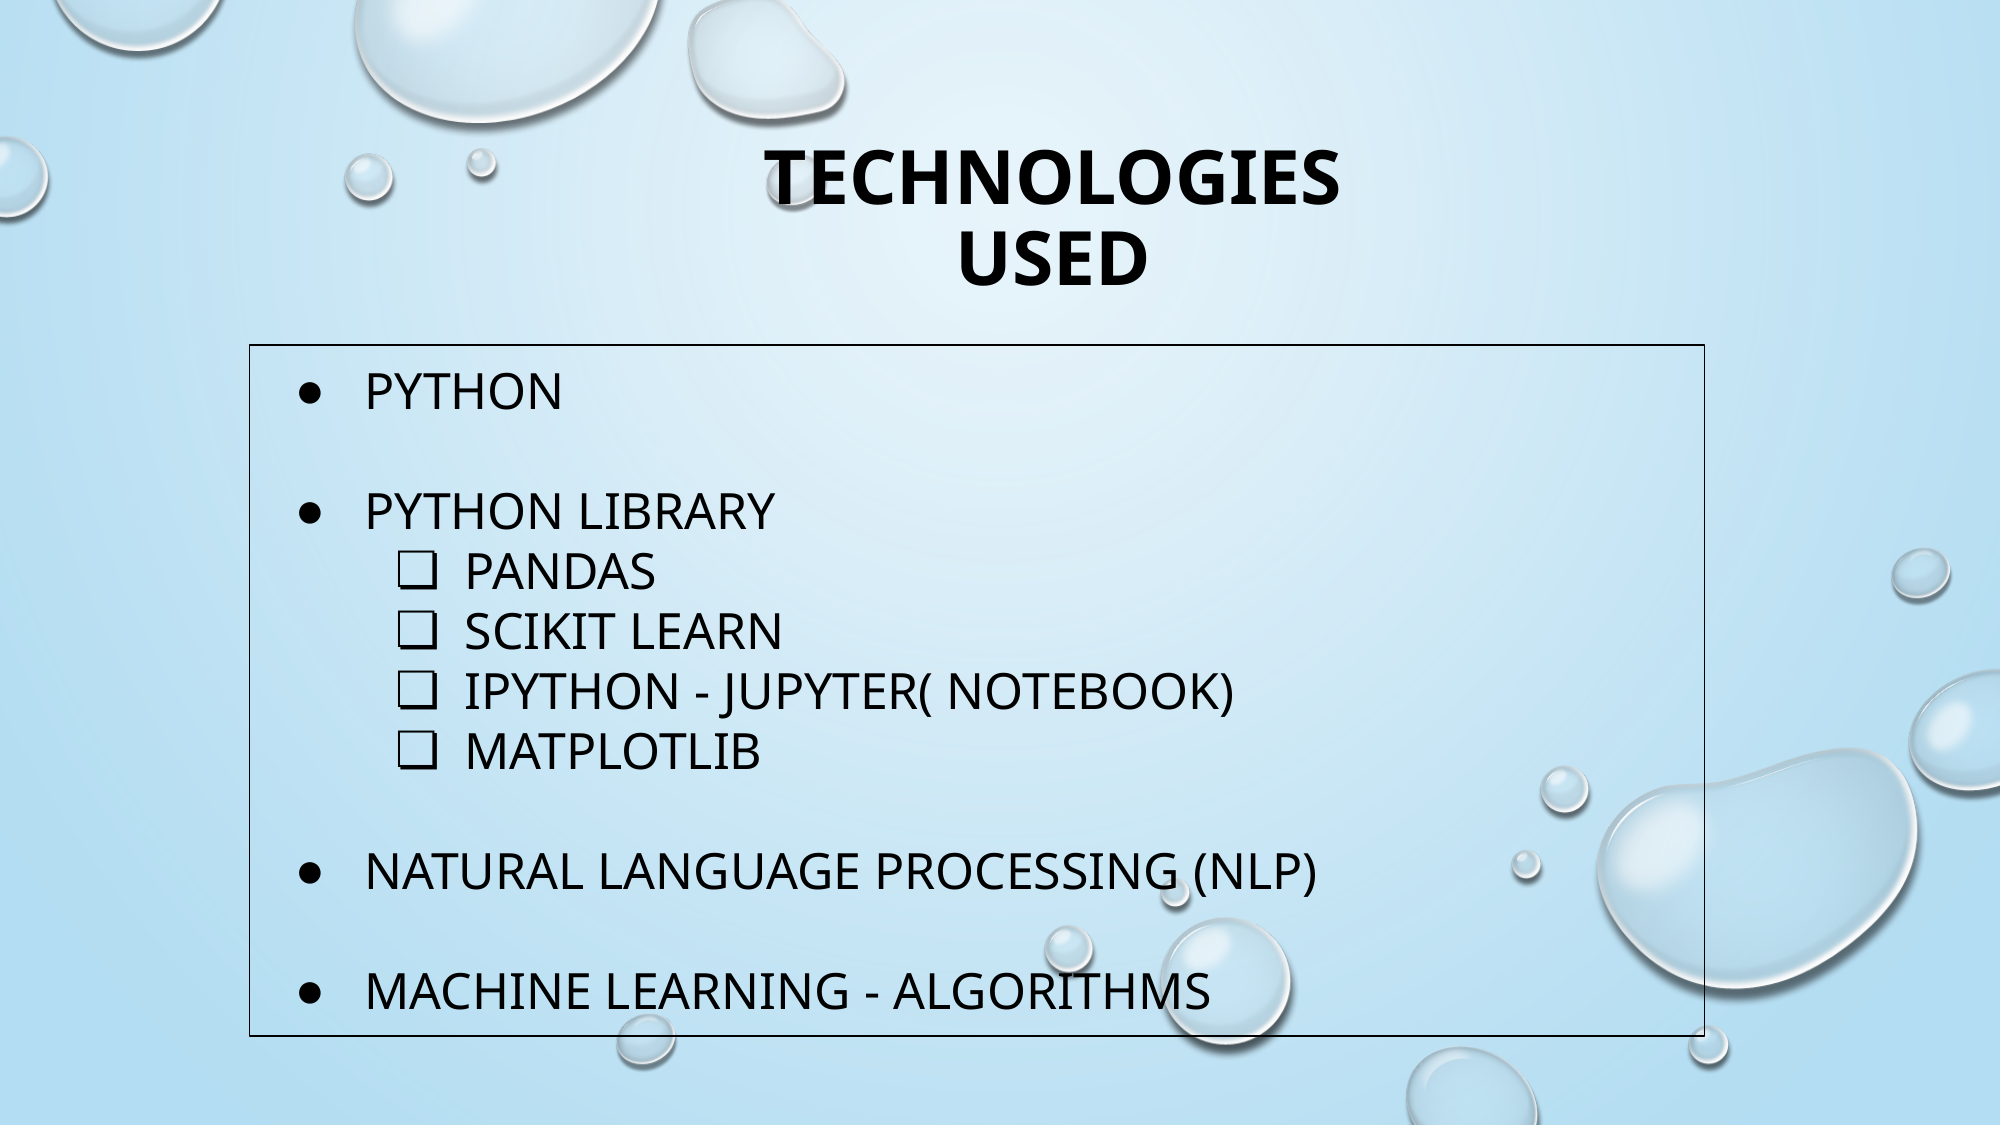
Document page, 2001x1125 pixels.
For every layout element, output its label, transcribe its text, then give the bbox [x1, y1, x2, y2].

subtitle Python Python Library Pandas Scikit Learn IPython - Jupyter( Notebook) MatPlotLib Natural Language Processing (NLP) Machine Learning - Algorithms [249, 344, 1705, 1037]
picture [0, 0, 2000, 1125]
title Technologies Used [684, 97, 1422, 317]
